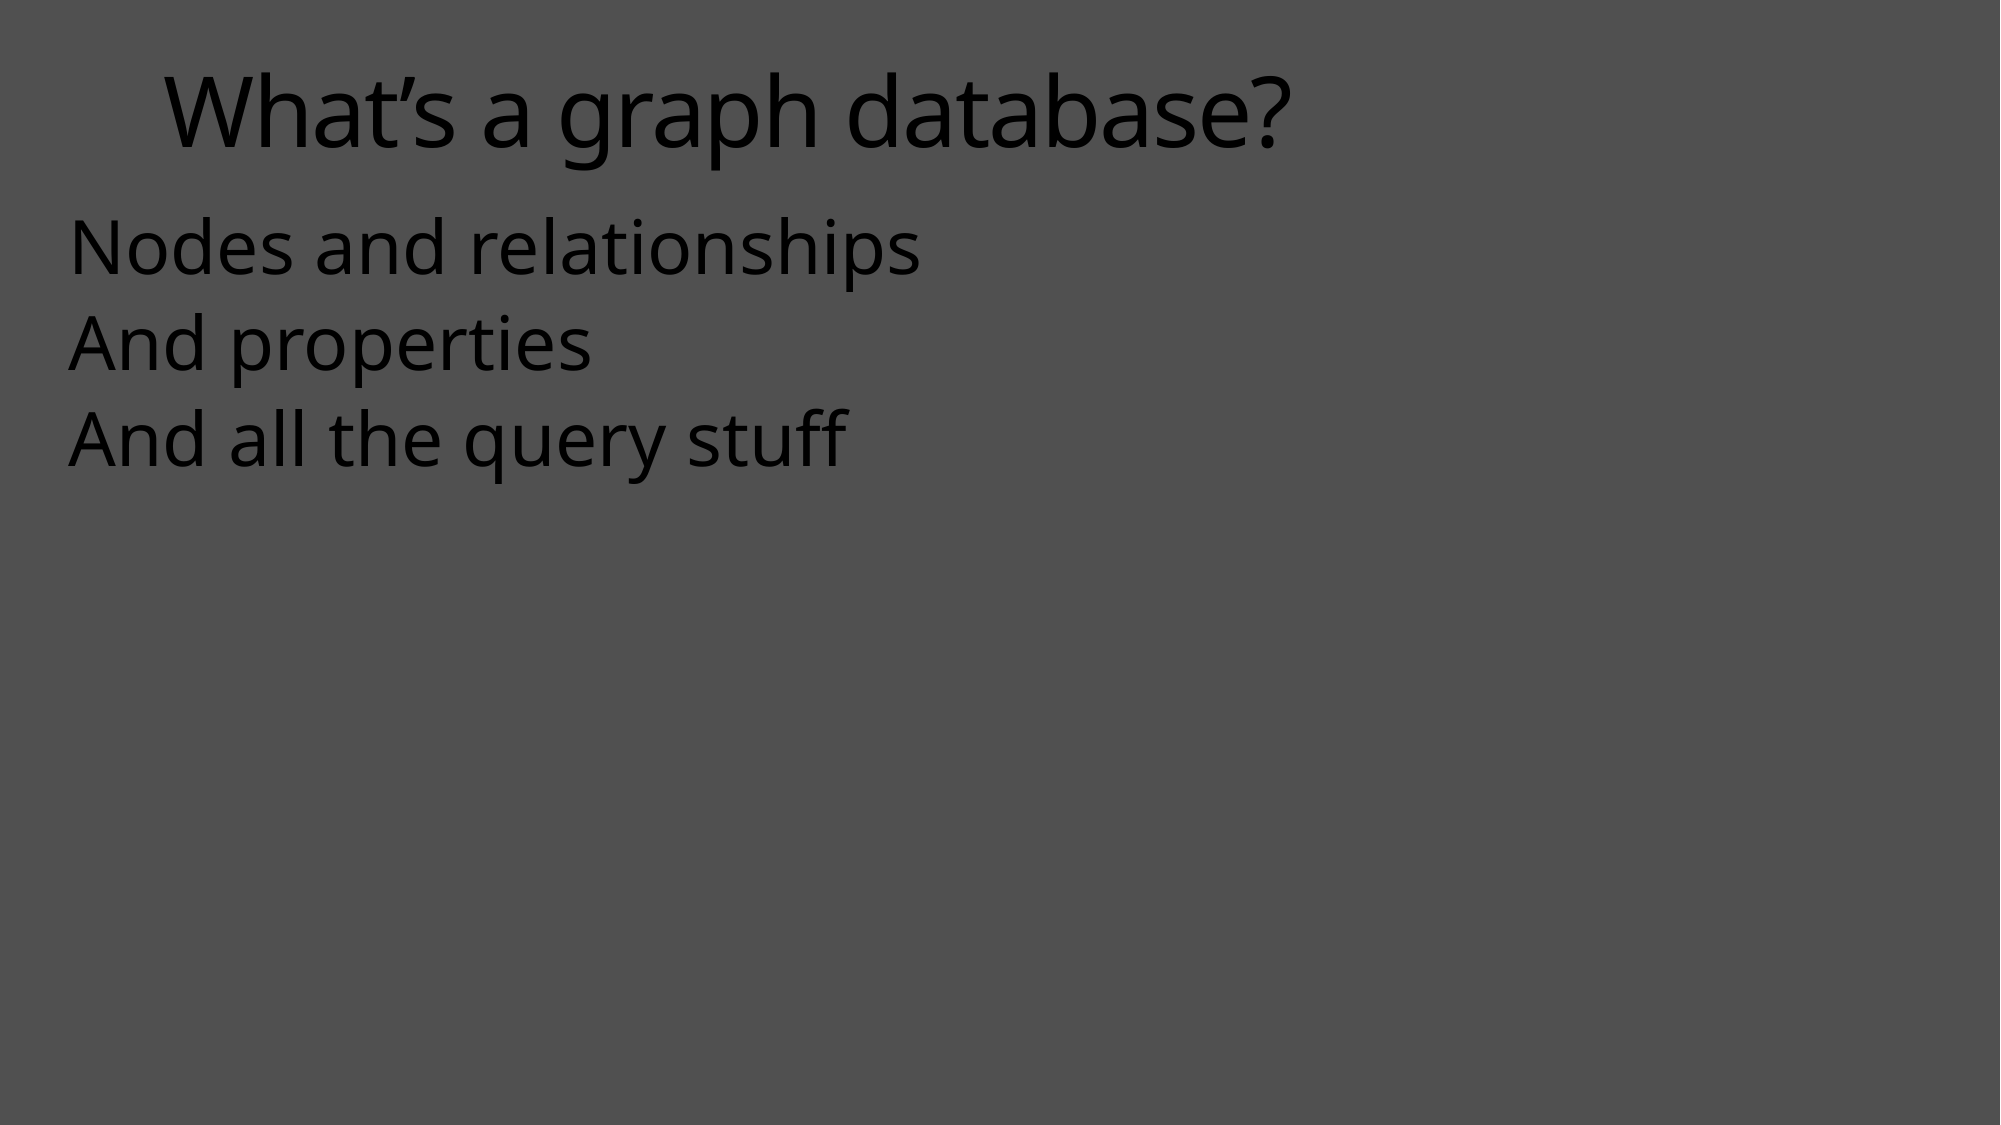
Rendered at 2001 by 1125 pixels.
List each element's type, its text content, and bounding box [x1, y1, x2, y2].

list Nodes and relationships And properties And all the query stuff [44, 195, 1956, 507]
title What’s a graph database? [44, 47, 1957, 196]
